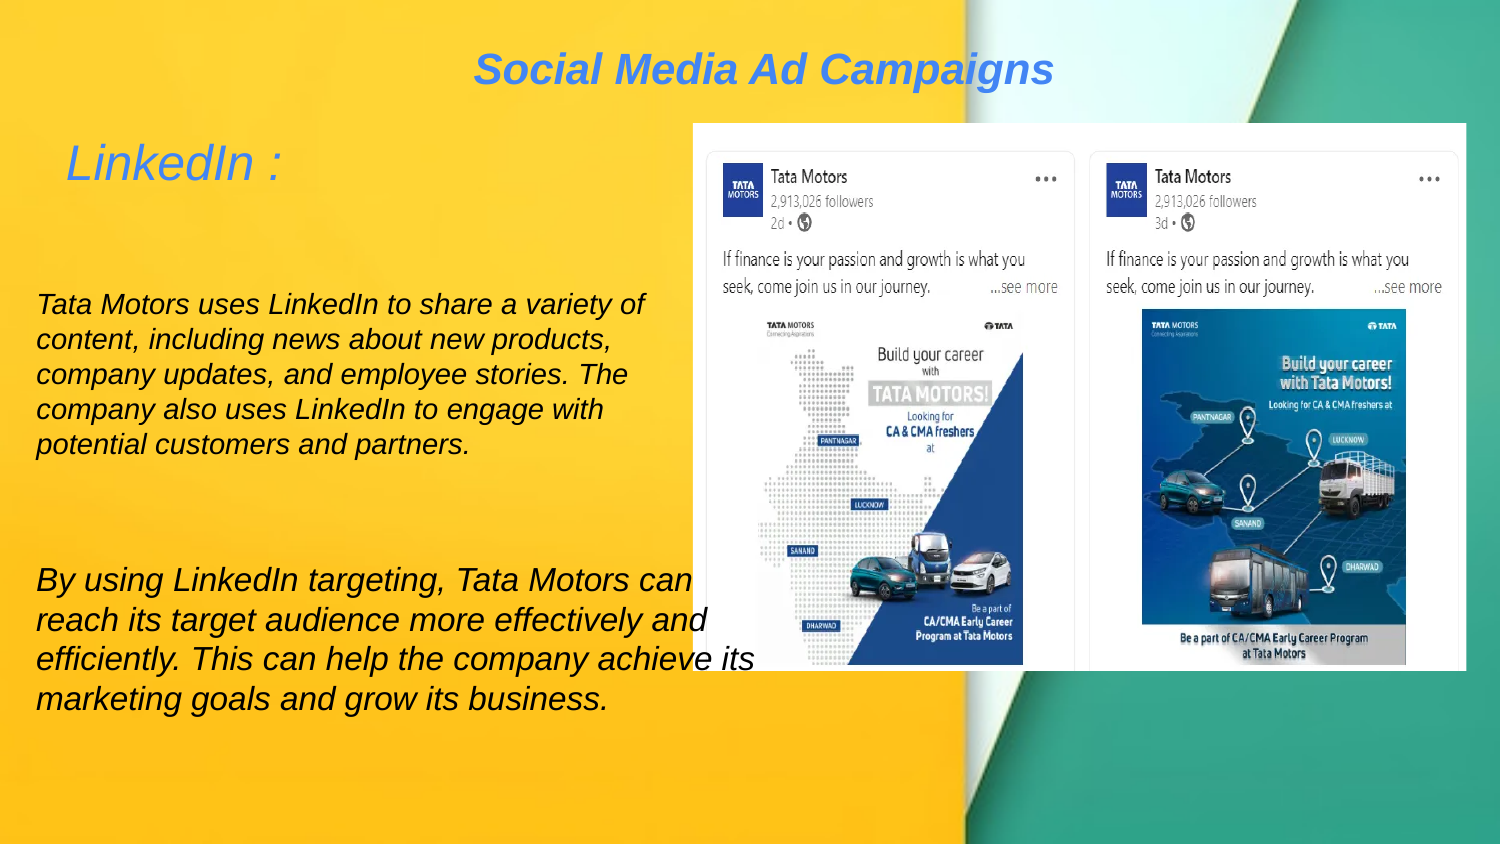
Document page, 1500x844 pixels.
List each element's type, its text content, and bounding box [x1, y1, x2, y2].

text_box Tata Motors uses LinkedIn to share a variety of content, including news about new products, company updates, and employee stories. The company also uses LinkedIn to engage with potential customers and partners. [21, 270, 680, 479]
picture [0, 0, 1500, 844]
text_box By using LinkedIn targeting, Tata Motors can reach its target audience more effectively and efficiently. This can help the company achieve its marketing goals and grow its business. [21, 550, 772, 725]
text_box LinkedIn : [51, 122, 552, 198]
text_box Social Media Ad Campaigns [140, 17, 1389, 169]
